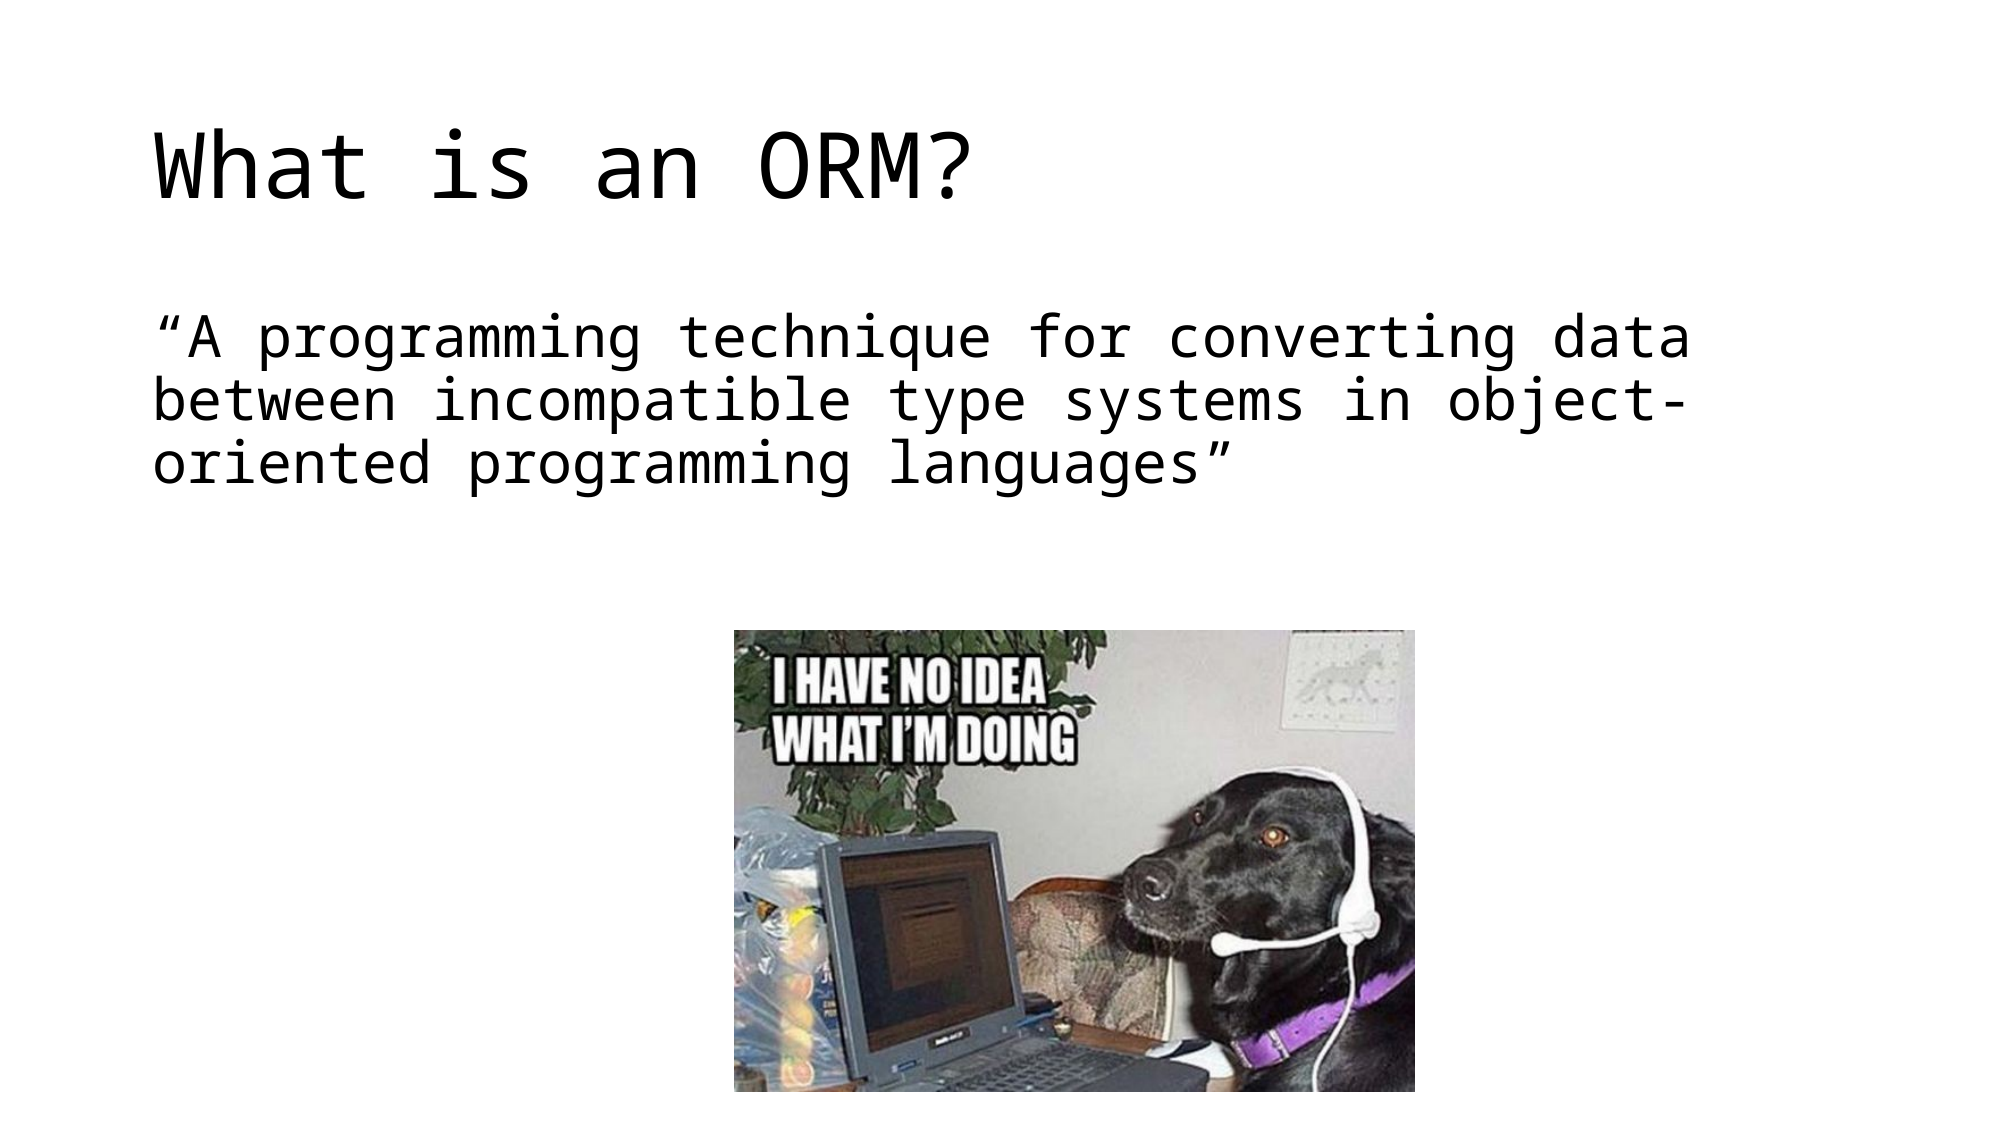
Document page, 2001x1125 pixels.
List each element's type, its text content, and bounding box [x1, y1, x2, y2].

list “A programming technique for converting data between incompatible type systems in object-oriented programming languages” [137, 299, 1863, 1014]
picture [734, 630, 1415, 1092]
title What is an ORM? [137, 59, 1863, 278]
